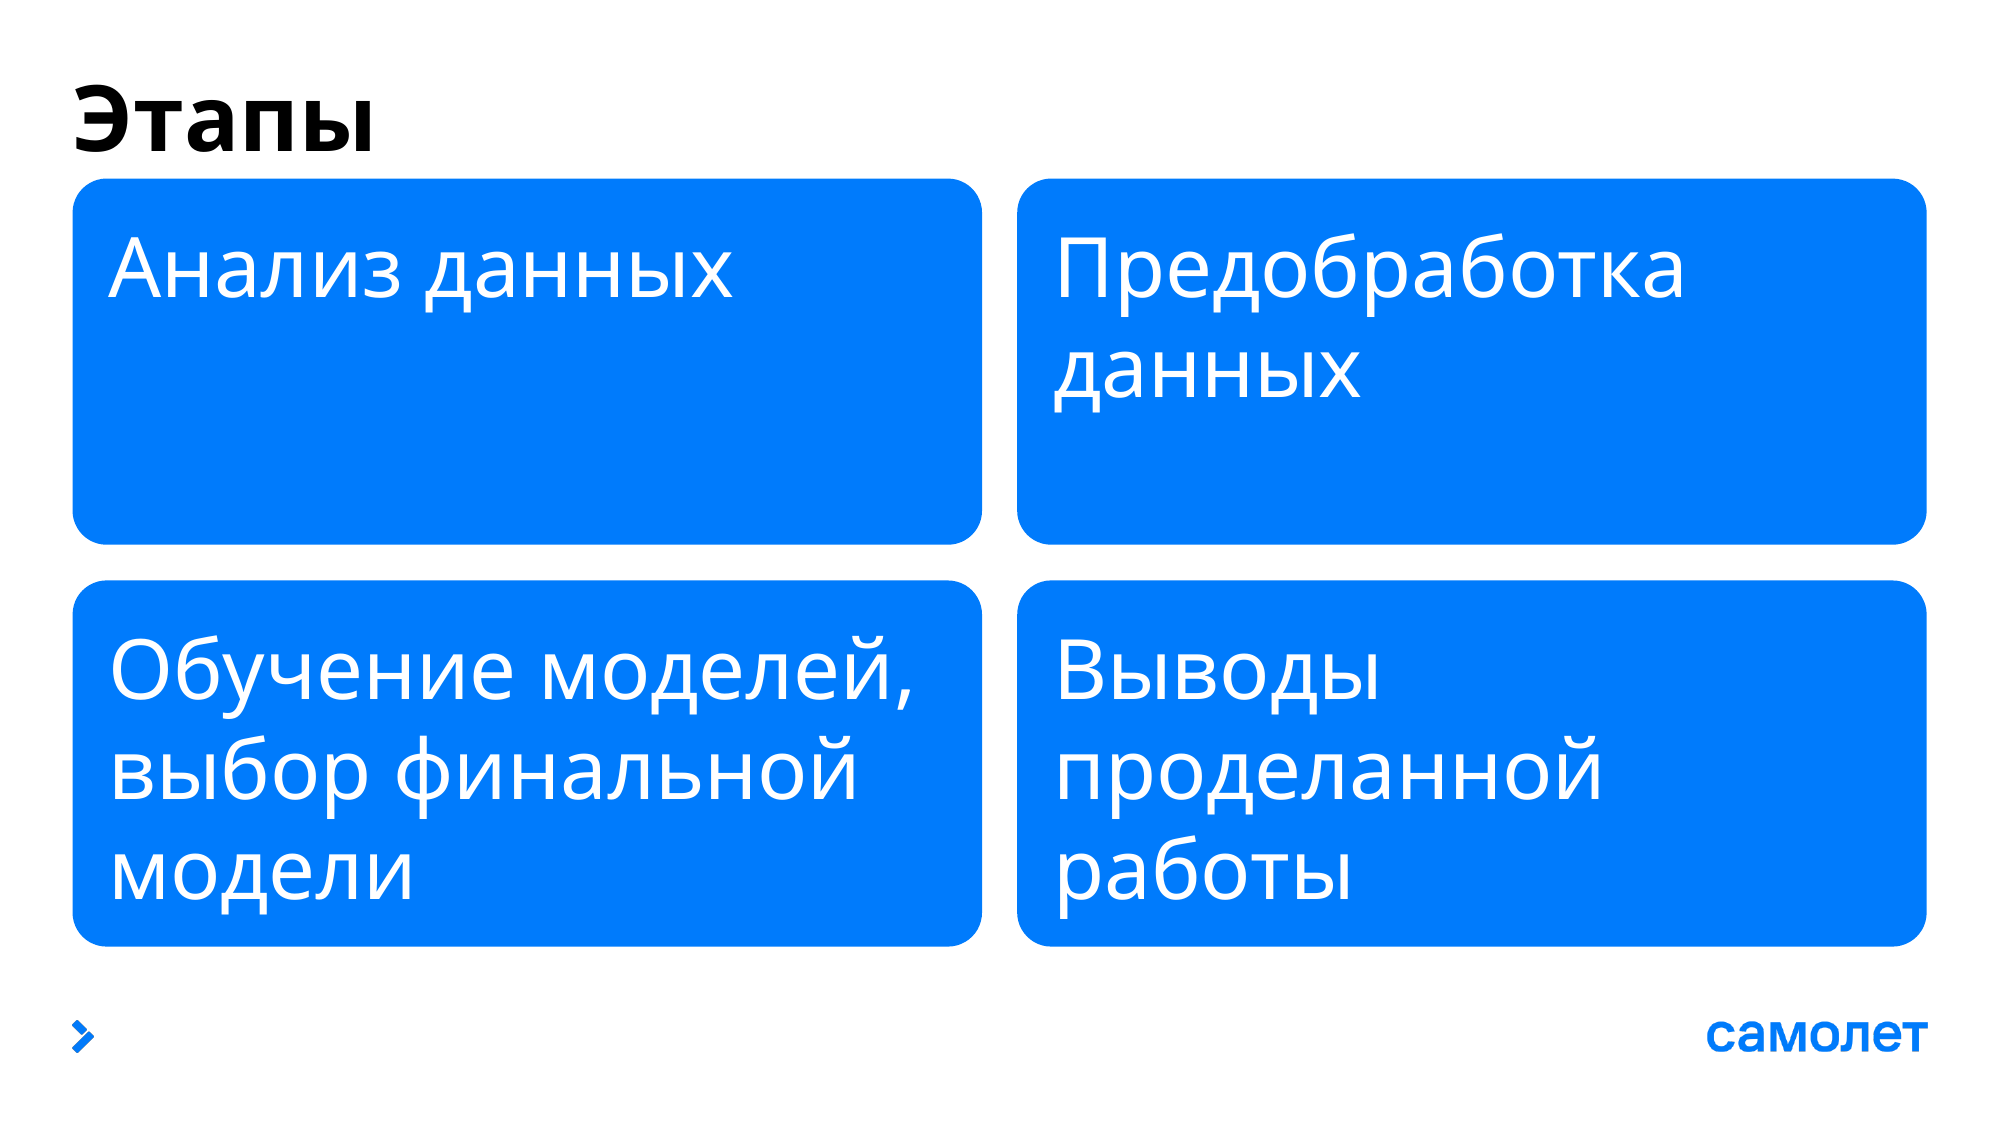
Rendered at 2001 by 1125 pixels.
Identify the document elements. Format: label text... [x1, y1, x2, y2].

title Этапы [72, 71, 1928, 180]
list Анализ данных [108, 214, 947, 510]
picture [72, 1020, 94, 1053]
list Выводы проделанной работы [1053, 615, 1892, 912]
list Обучение моделей, выбор финальной модели [108, 615, 947, 912]
picture [1707, 1021, 1928, 1052]
list Предобработка данных [1053, 214, 1892, 510]
